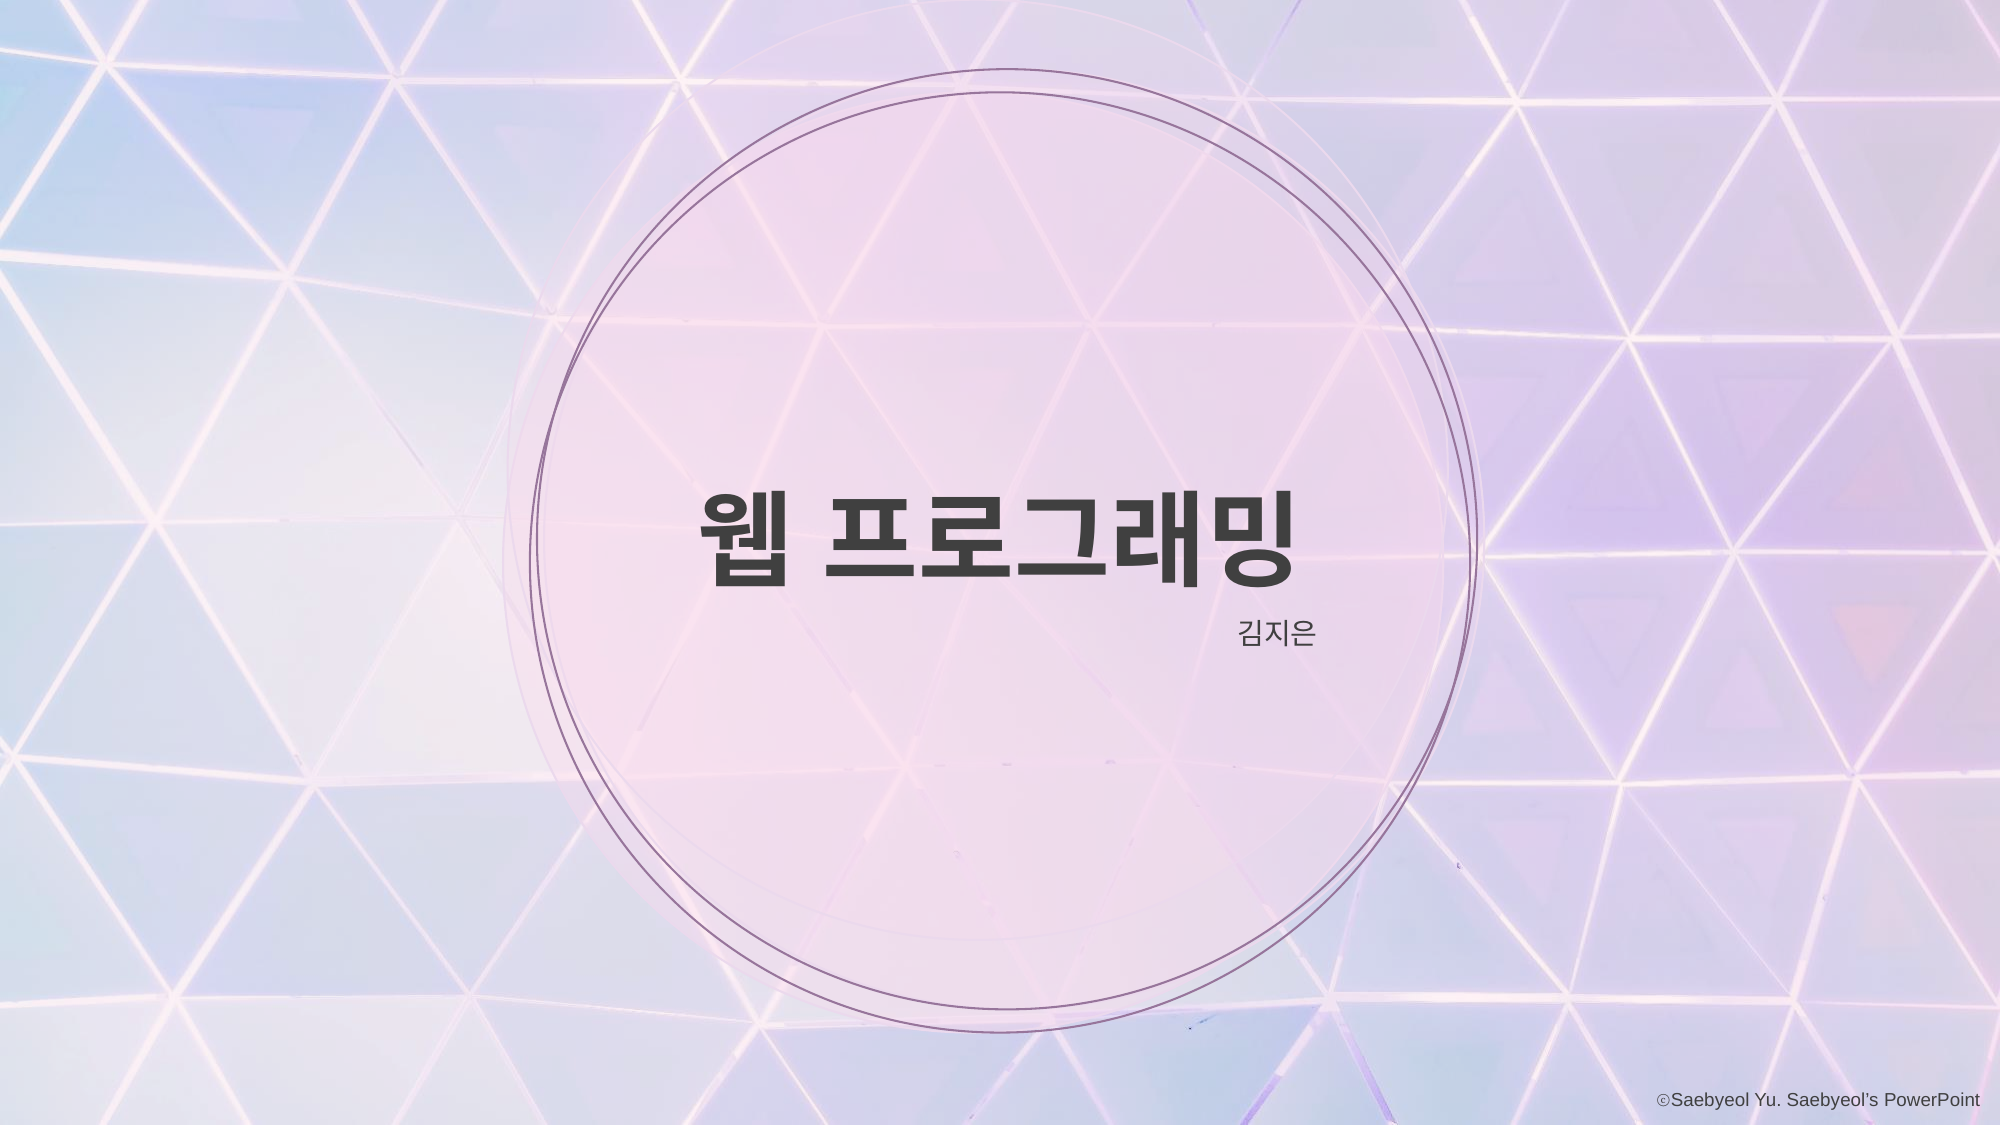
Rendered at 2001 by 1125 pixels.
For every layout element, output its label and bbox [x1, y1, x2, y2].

text_box [650, 466, 1350, 659]
text_box [502, 0, 1485, 1033]
picture [0, 0, 2000, 1125]
